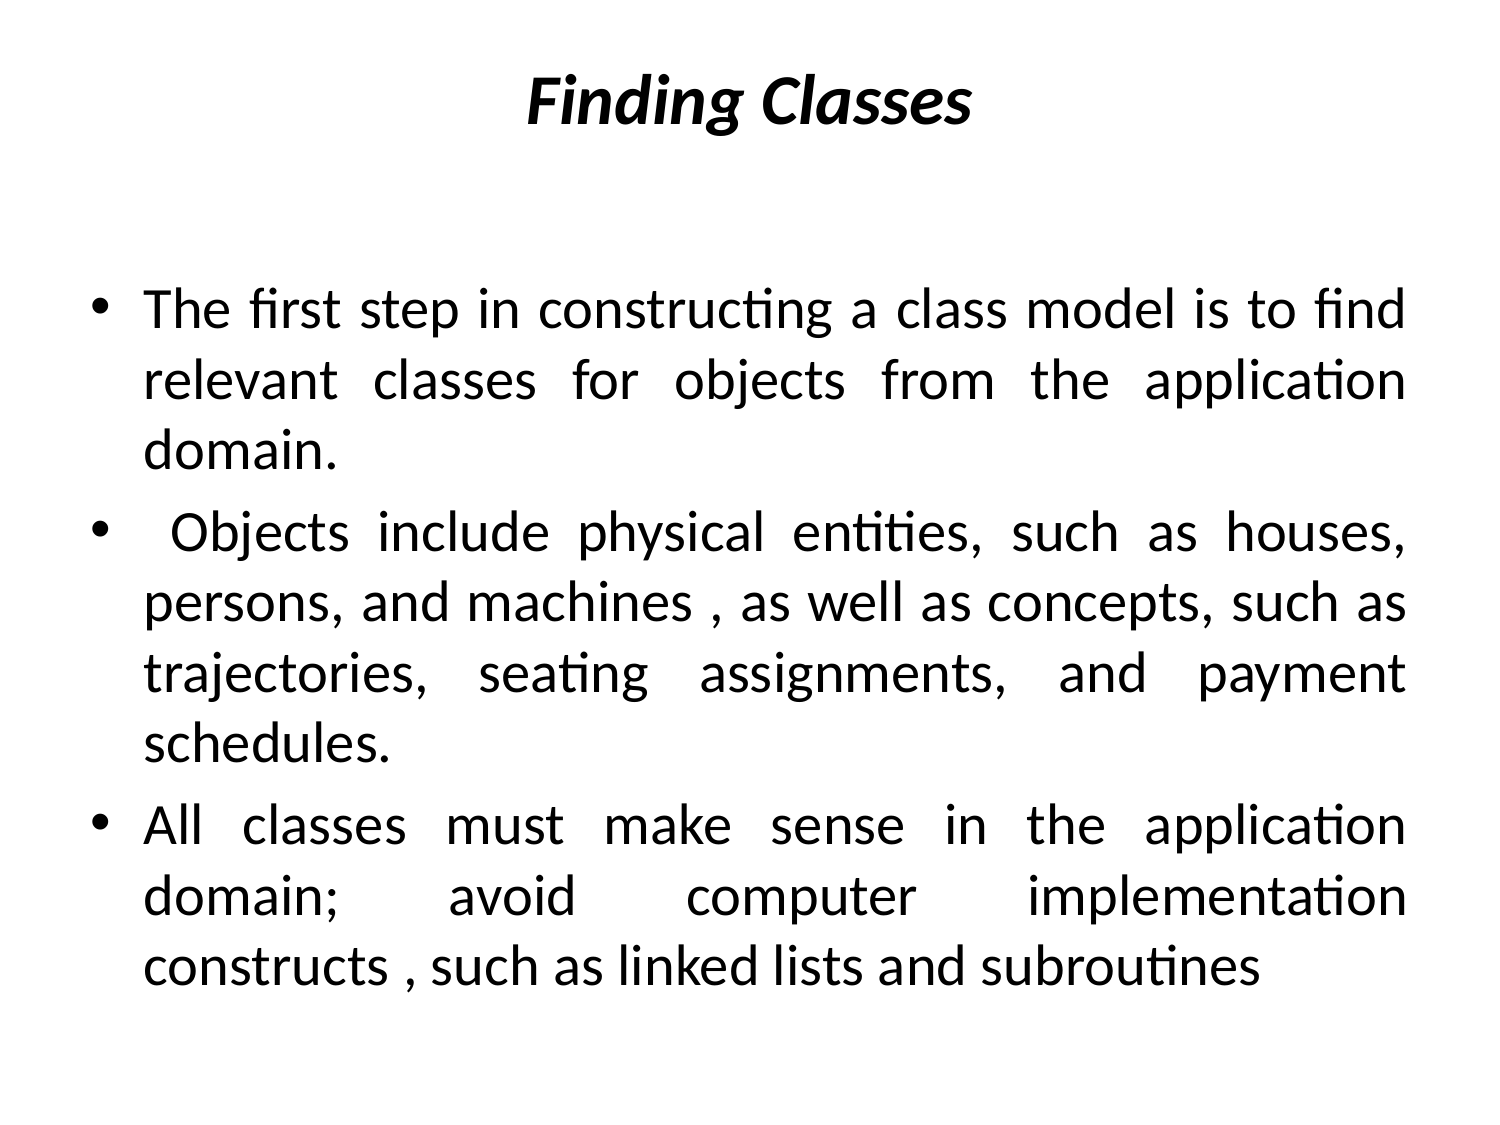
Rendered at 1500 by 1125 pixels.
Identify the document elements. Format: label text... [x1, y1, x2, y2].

list The first step in constructing a class model is to find relevant classes for objects from the application domain. Objects include physical entities, such as houses, persons, and machines , as well as concepts, such as trajectories, seating assignments, and payment schedules. All classes must make sense in the application domain; avoid computer implementation constructs , such as linked lists and subroutines [75, 262, 1425, 1005]
title Finding Classes [75, 45, 1425, 233]
